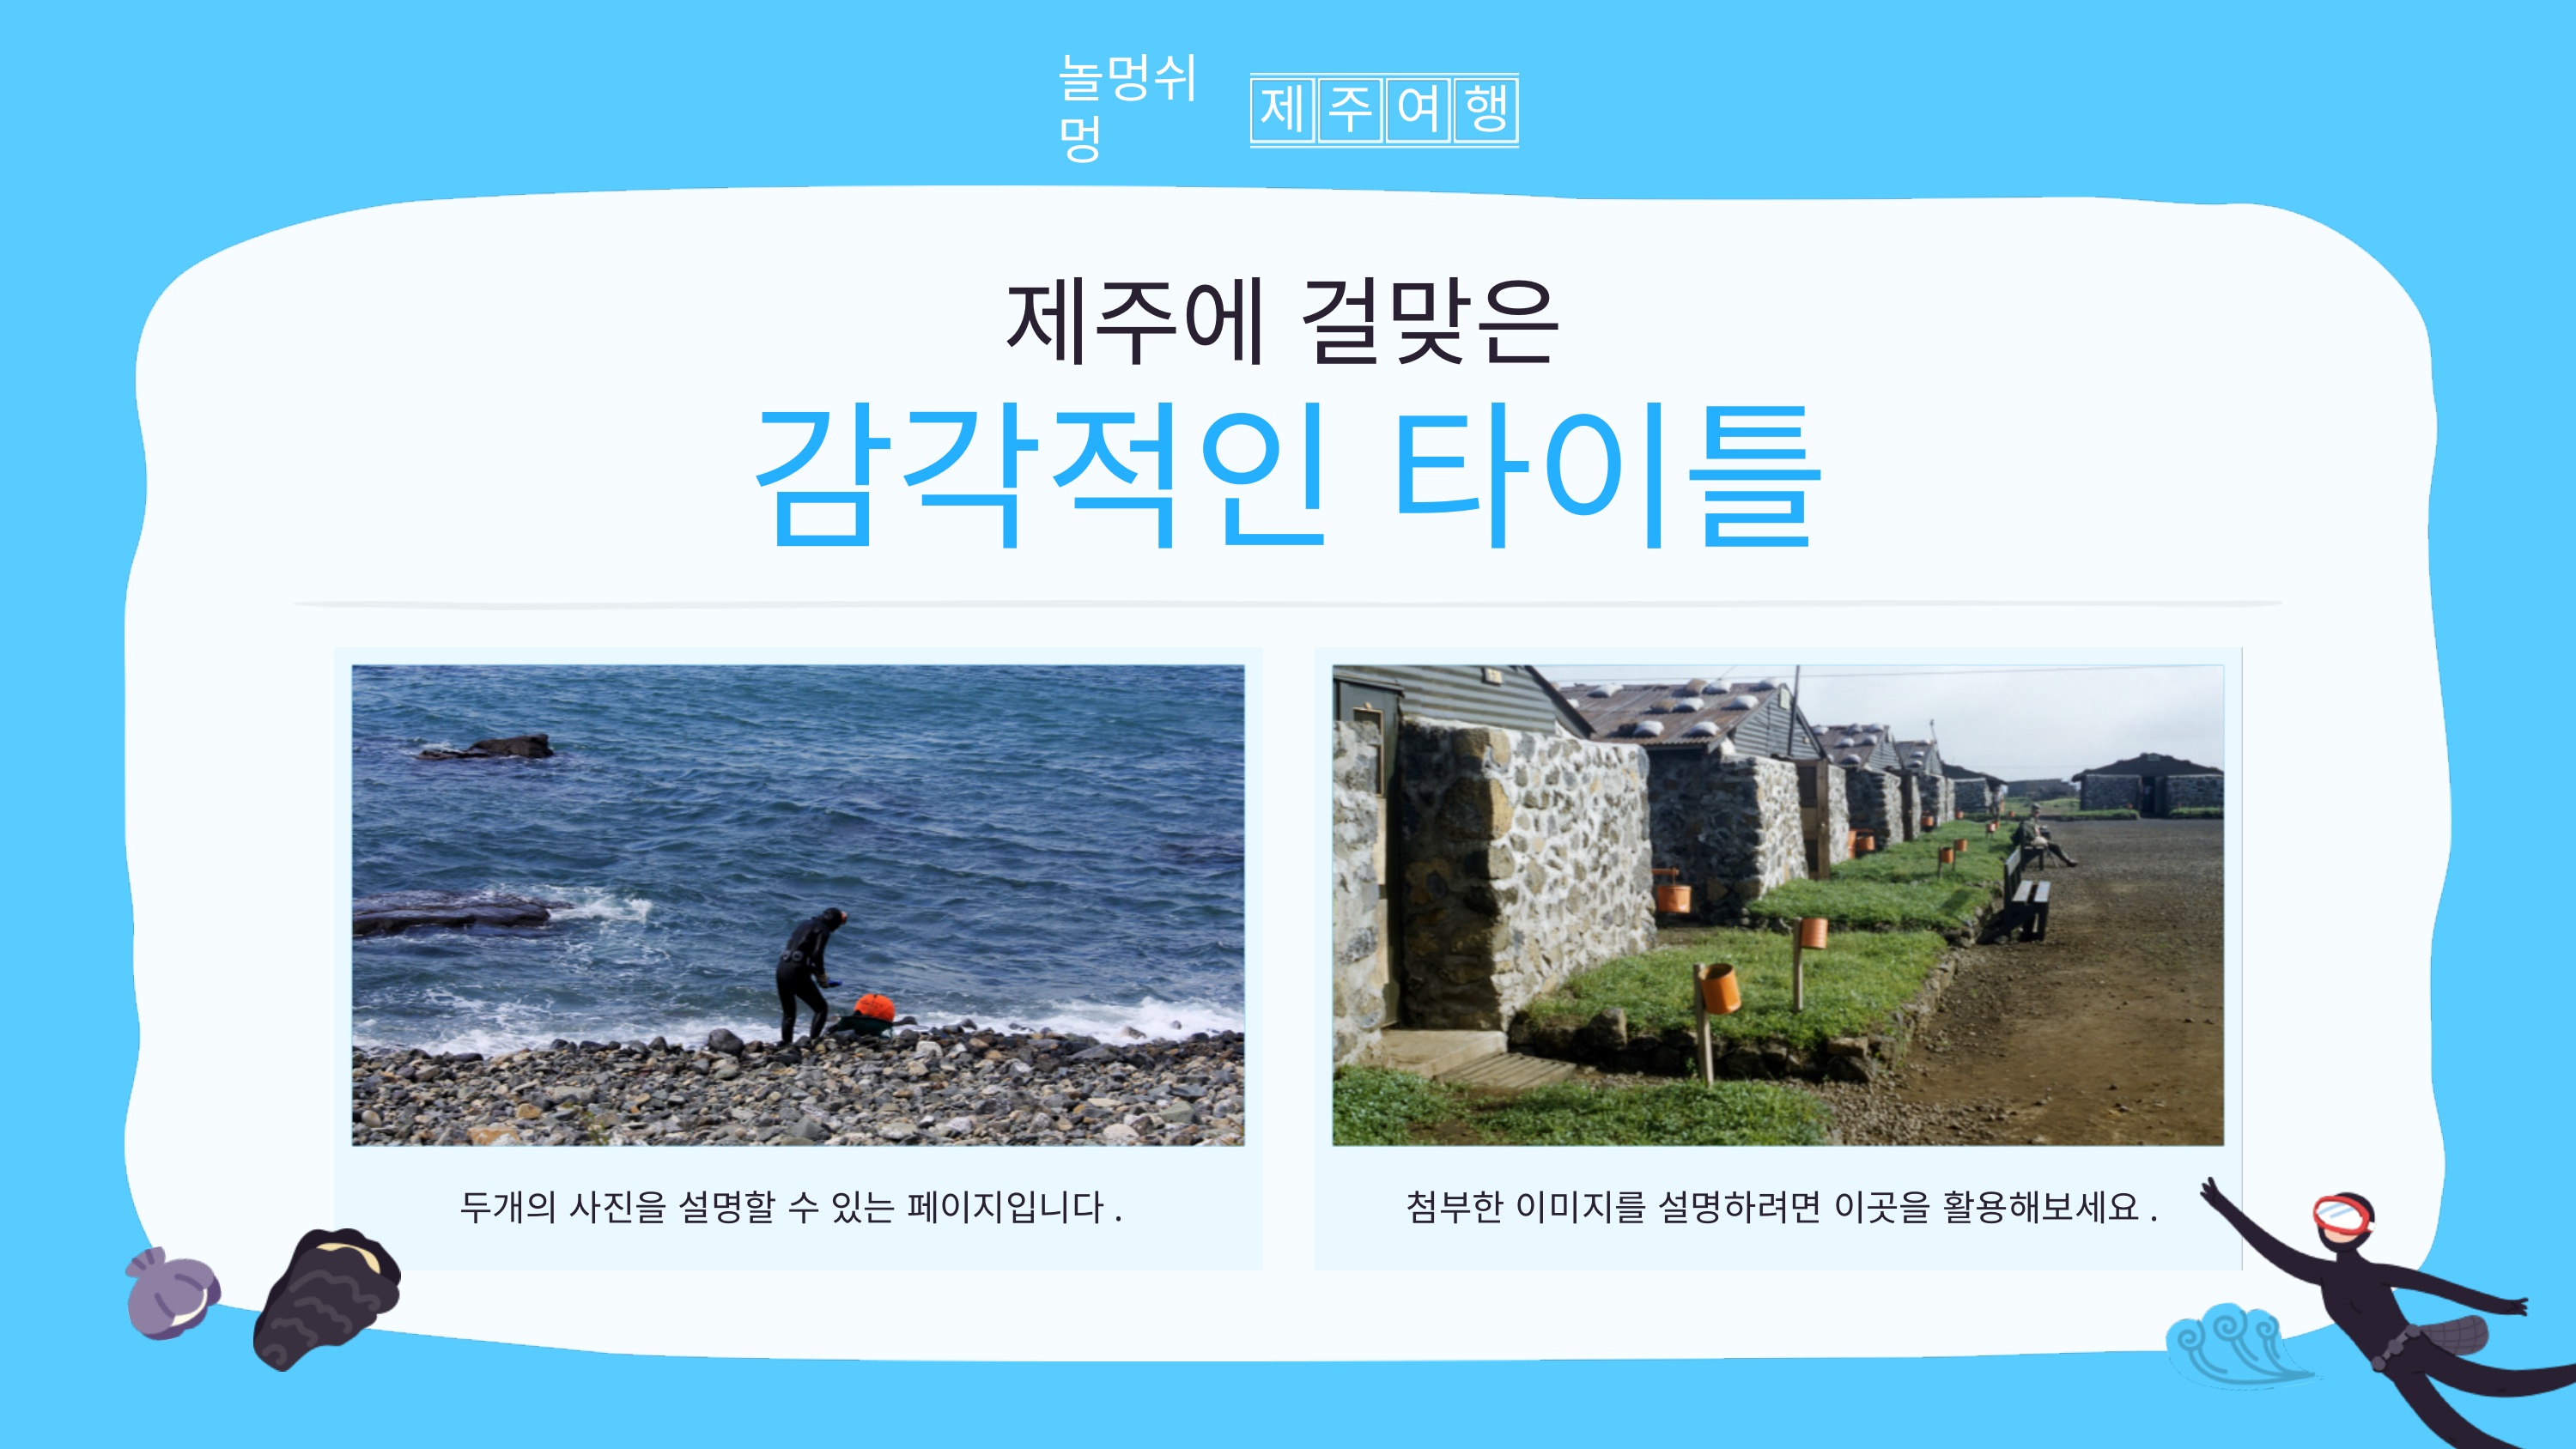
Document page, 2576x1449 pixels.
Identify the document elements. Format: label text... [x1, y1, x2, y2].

text_box 놀멍쉬멍 [1057, 73, 1242, 147]
picture [1454, 78, 1519, 143]
picture [1249, 78, 1315, 143]
picture [1318, 78, 1383, 143]
picture [1386, 78, 1451, 143]
picture [118, 185, 2576, 1449]
picture [1249, 146, 1522, 149]
